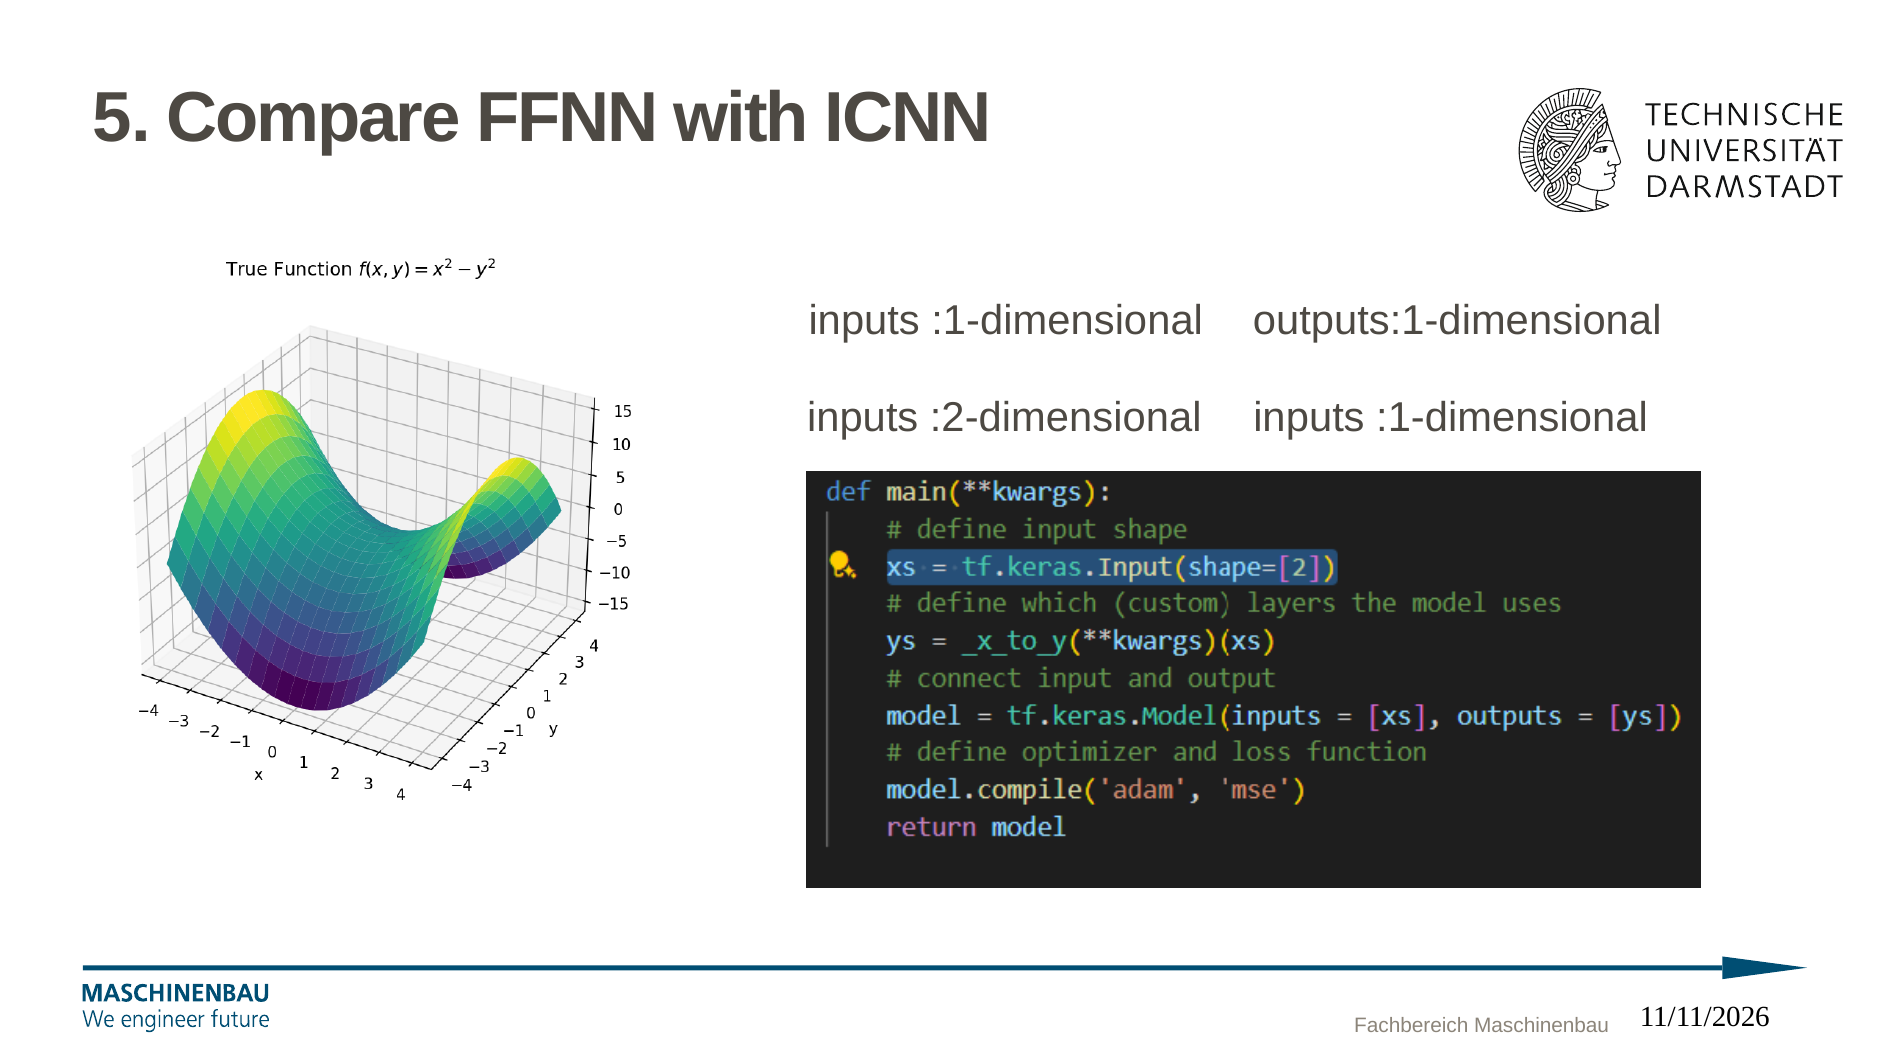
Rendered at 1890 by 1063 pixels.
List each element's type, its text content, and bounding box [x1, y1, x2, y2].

text_box inputs :1-dimensional [808, 293, 1252, 344]
slide_number [1748, 980, 1808, 1028]
title 5. Compare FFNN with ICNN [92, 70, 1525, 225]
text_box inputs :2-dimensional [807, 390, 1253, 441]
footer Fachbereich Maschinenbau [288, 973, 1639, 1037]
slide_number [1639, 973, 1790, 1033]
text_box outputs:1-dimensional [1252, 293, 1820, 344]
picture [806, 471, 1701, 888]
text_box inputs :1-dimensional [1253, 390, 1821, 441]
picture [92, 247, 641, 814]
